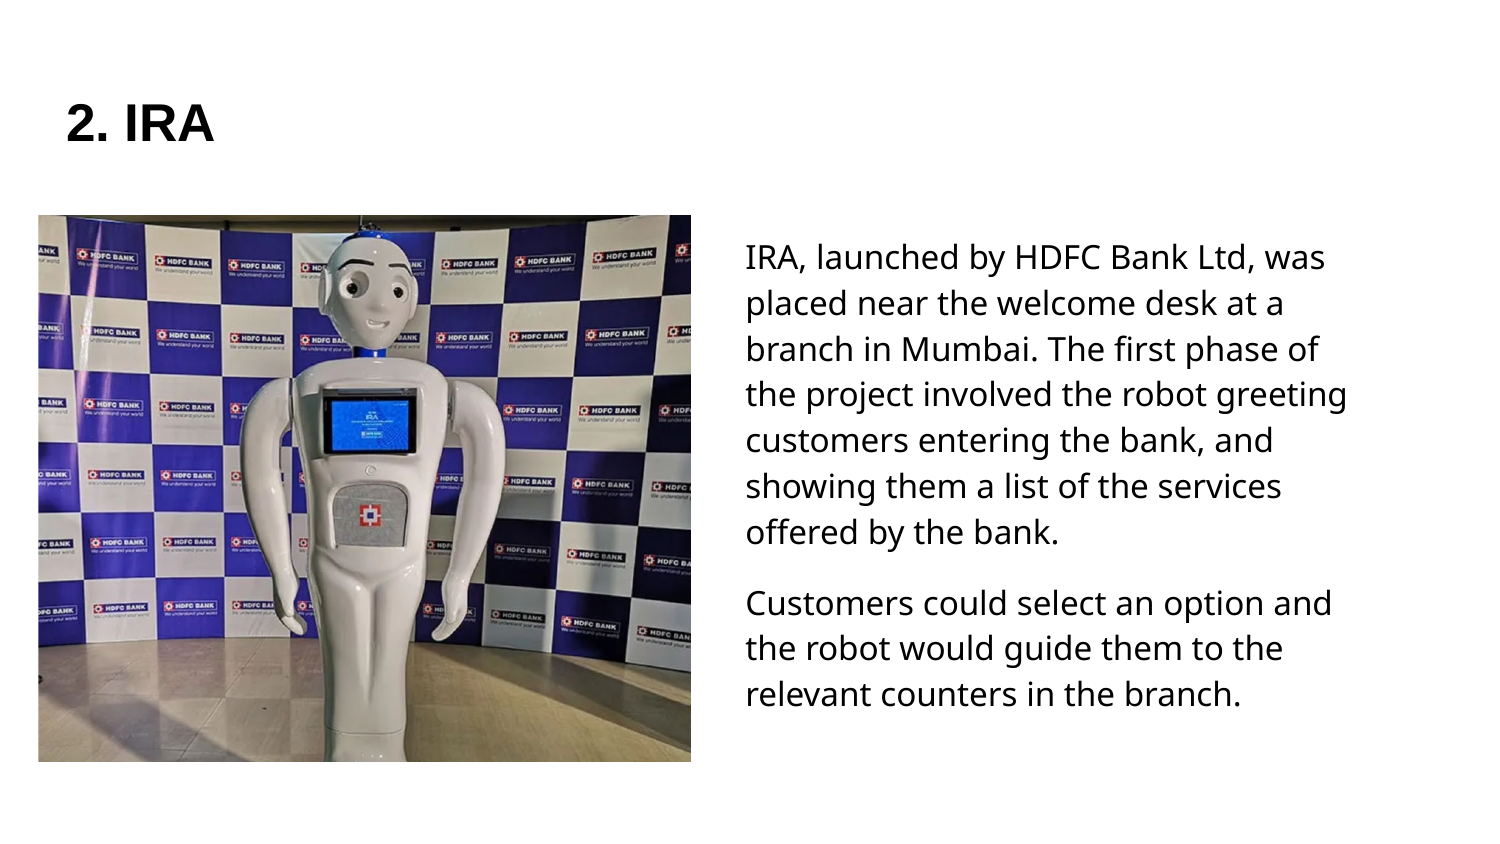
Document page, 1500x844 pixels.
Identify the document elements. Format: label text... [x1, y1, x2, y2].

picture [38, 214, 692, 762]
list IRA, launched by HDFC Bank Ltd, was placed near the welcome desk at a branch in Mumbai. The first phase of the project involved the robot greeting customers entering the bank, and showing them a list of the services offered by the bank. Customers could select an option and the robot would guide them to the relevant counters in the branch. [730, 215, 1396, 776]
title 2. IRA [51, 72, 1449, 167]
